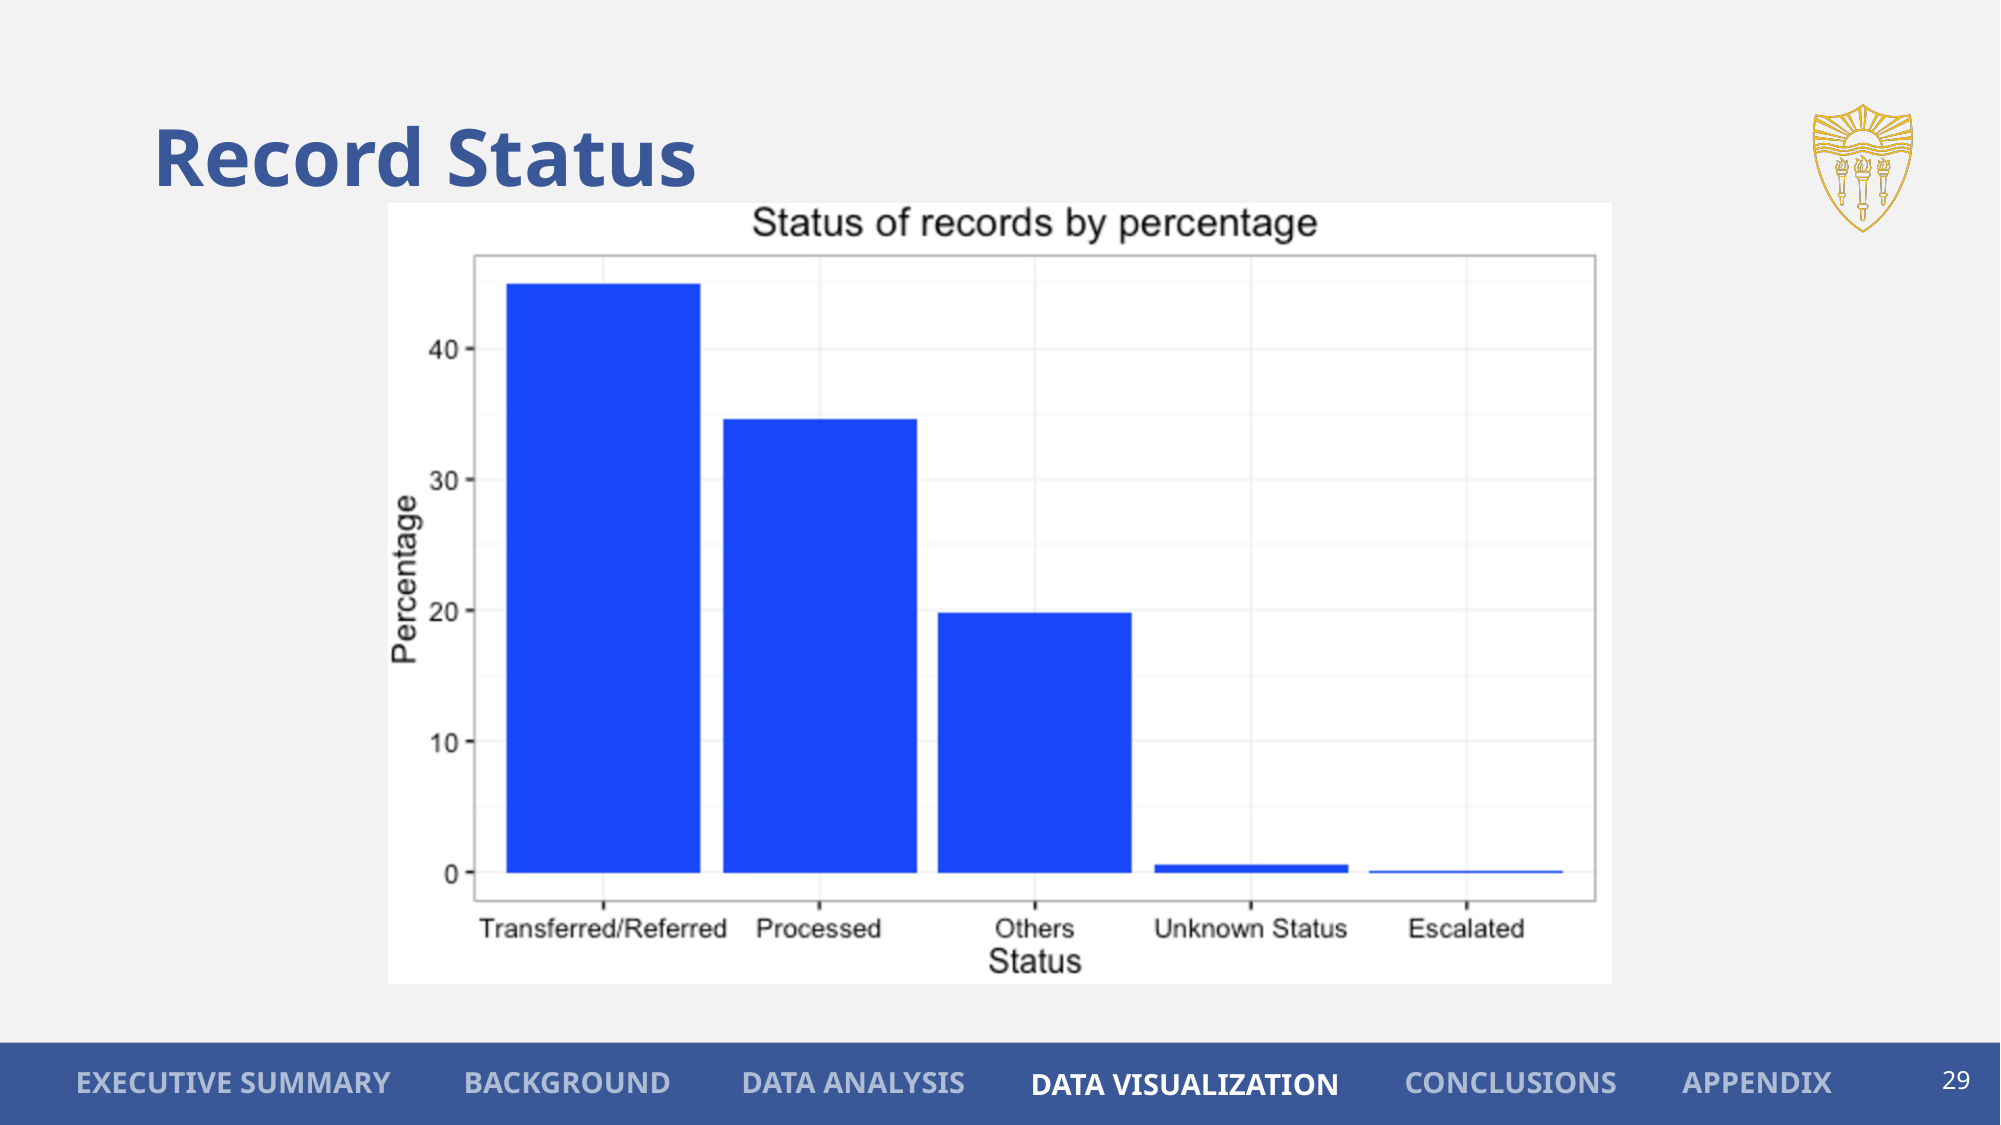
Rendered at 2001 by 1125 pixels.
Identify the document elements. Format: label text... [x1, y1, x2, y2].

picture [387, 203, 1613, 984]
text_box DATA ANALYSIS [726, 1057, 981, 1108]
text_box CONCLUSIONS [1389, 1057, 1632, 1108]
title Record Status [137, 52, 1863, 271]
slide_number 29 [1535, 1051, 1986, 1112]
text_box APPENDIX [1667, 1057, 1848, 1108]
picture [1863, 85, 1945, 250]
text_box BACKGROUND [448, 1057, 687, 1108]
text_box DATA VISUALIZATION [1015, 1058, 1355, 1109]
text_box EXECUTIVE SUMMARY [60, 1057, 407, 1108]
